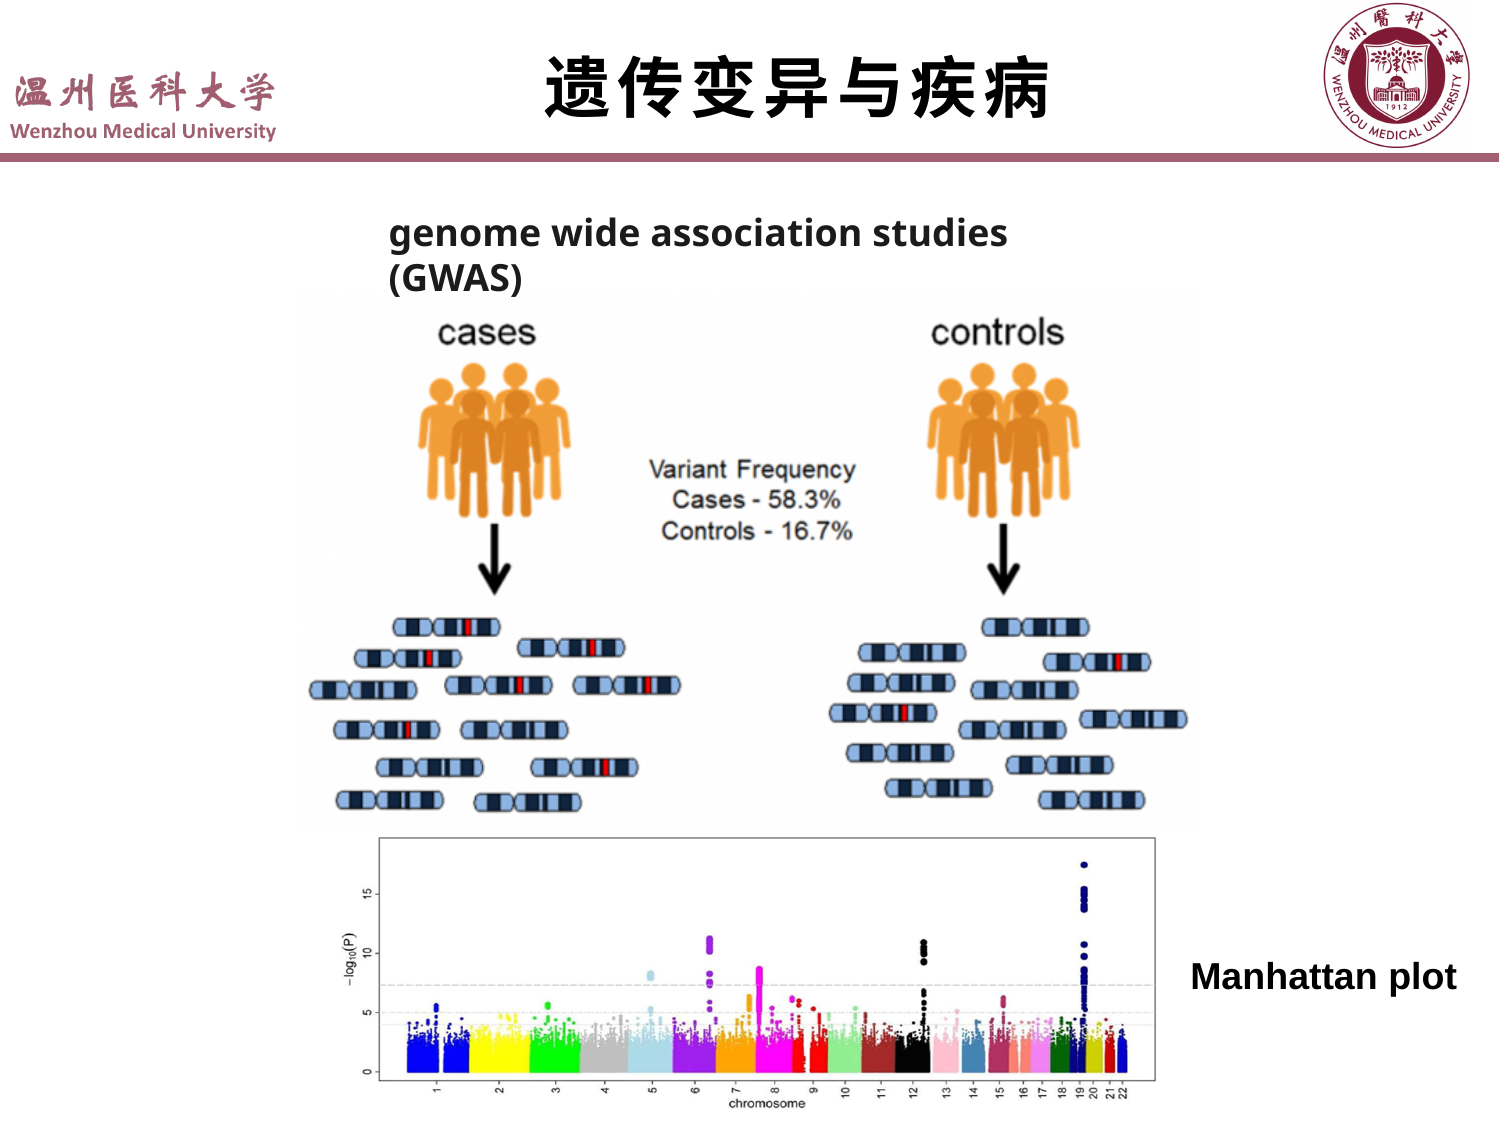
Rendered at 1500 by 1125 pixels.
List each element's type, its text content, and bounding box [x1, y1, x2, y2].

text_box Manhattan plot [1175, 944, 1500, 1005]
picture [300, 292, 1200, 1119]
picture [1323, 2, 1471, 149]
picture [0, 49, 288, 157]
text_box 遗传变异与疾病 [229, 38, 1365, 134]
text_box genome wide association studies (GWAS) [373, 201, 1127, 292]
